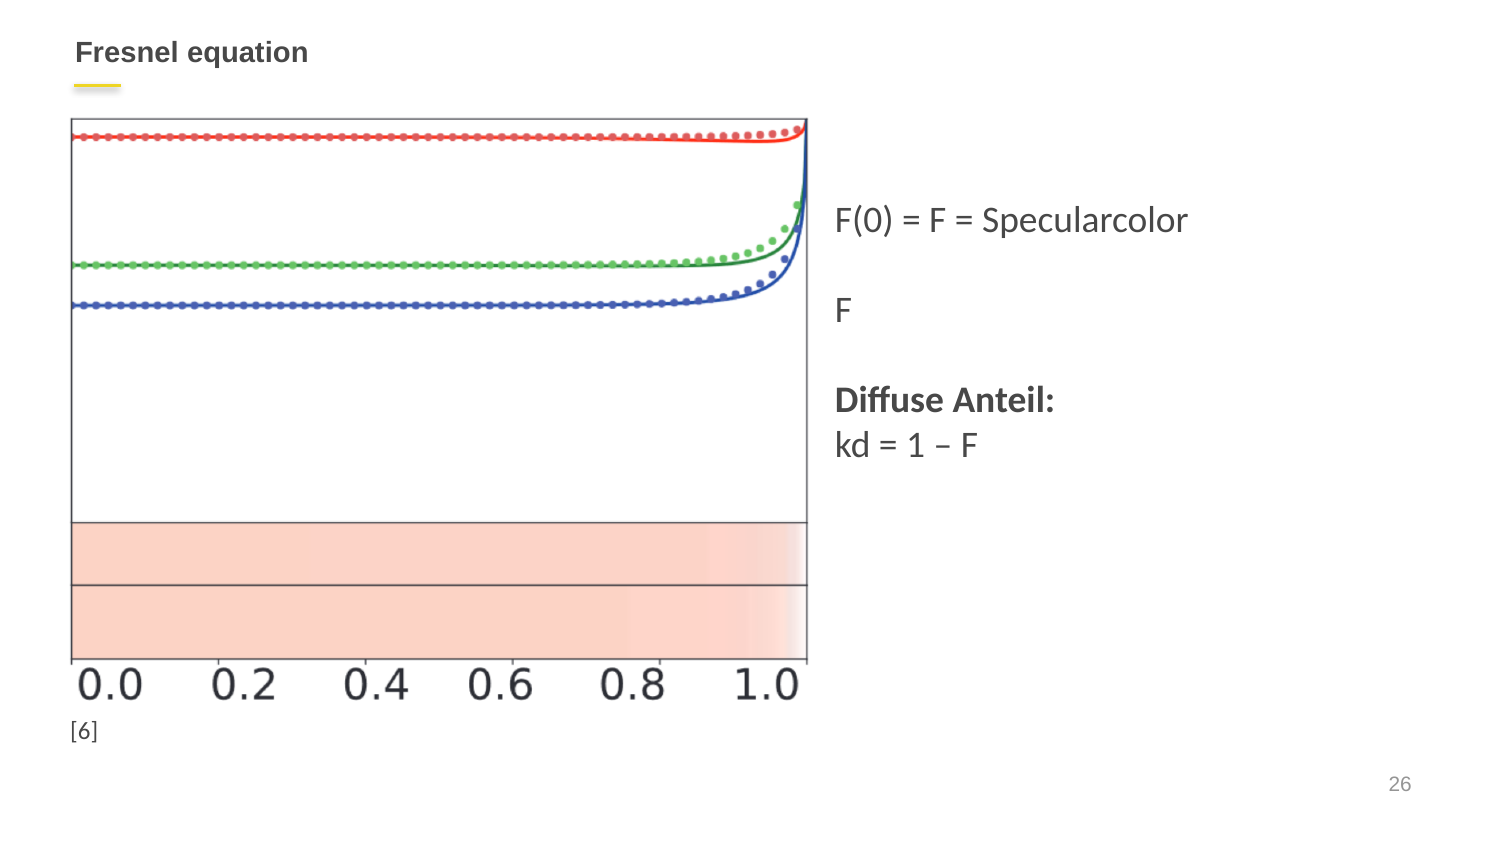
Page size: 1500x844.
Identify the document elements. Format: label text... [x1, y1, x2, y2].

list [68, 113, 814, 706]
title Fresnel equation [75, 21, 1419, 80]
text_box [6] [55, 707, 122, 753]
